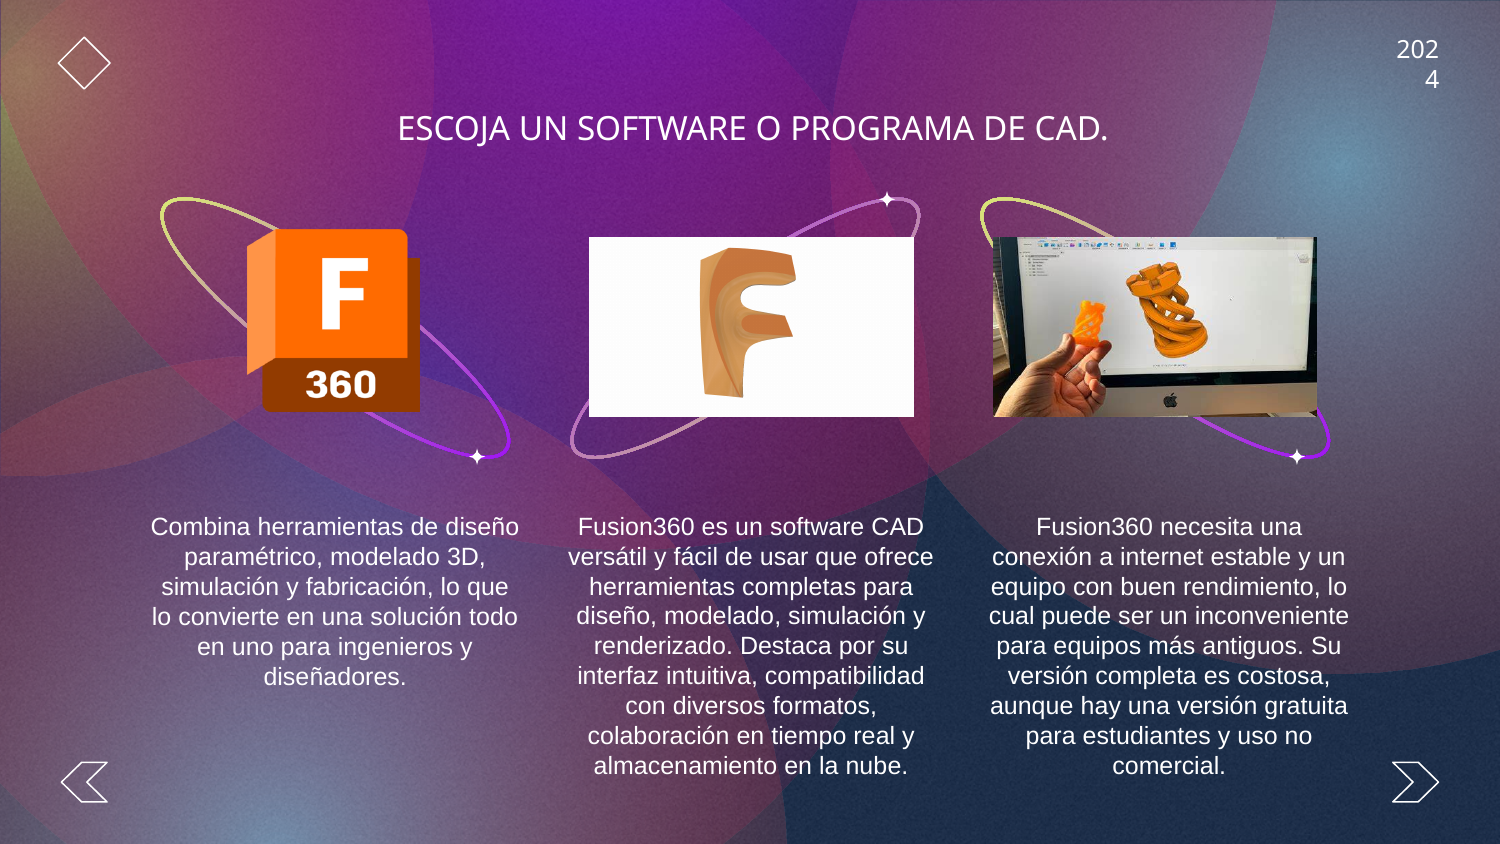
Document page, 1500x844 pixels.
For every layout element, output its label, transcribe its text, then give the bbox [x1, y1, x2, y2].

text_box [131, 160, 540, 496]
picture [247, 229, 420, 412]
subtitle Combina herramientas de diseño paramétrico, modelado 3D, simulación y fabricación, lo que lo convierte en una solución todo en uno para ingenieros y diseñadores. [135, 504, 536, 698]
picture [589, 237, 914, 417]
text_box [541, 160, 950, 496]
text_box [61, 762, 108, 802]
title ESCOJA UN SOFTWARE O PROGRAMA DE CAD. [118, 75, 1376, 169]
picture [993, 237, 1318, 417]
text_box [951, 160, 1360, 496]
text_box [1392, 762, 1439, 802]
text_box [58, 37, 111, 89]
subtitle Fusion360 necesita una conexión a internet estable y un equipo con buen rendimiento, lo cual puede ser un inconveniente para equipos más antiguos. Su versión completa es costosa, aunque hay una versión gratuita para estudiantes y uso no comercial. [969, 495, 1370, 795]
text_box 2024 [1377, 21, 1455, 106]
subtitle Fusion360 es un software CAD versátil y fácil de usar que ofrece herramientas completas para diseño, modelado, simulación y renderizado. Destaca por su interfaz intuitiva, compatibilidad con diversos formatos, colaboración en tiempo real y almacenamiento en la nube. [551, 504, 952, 795]
